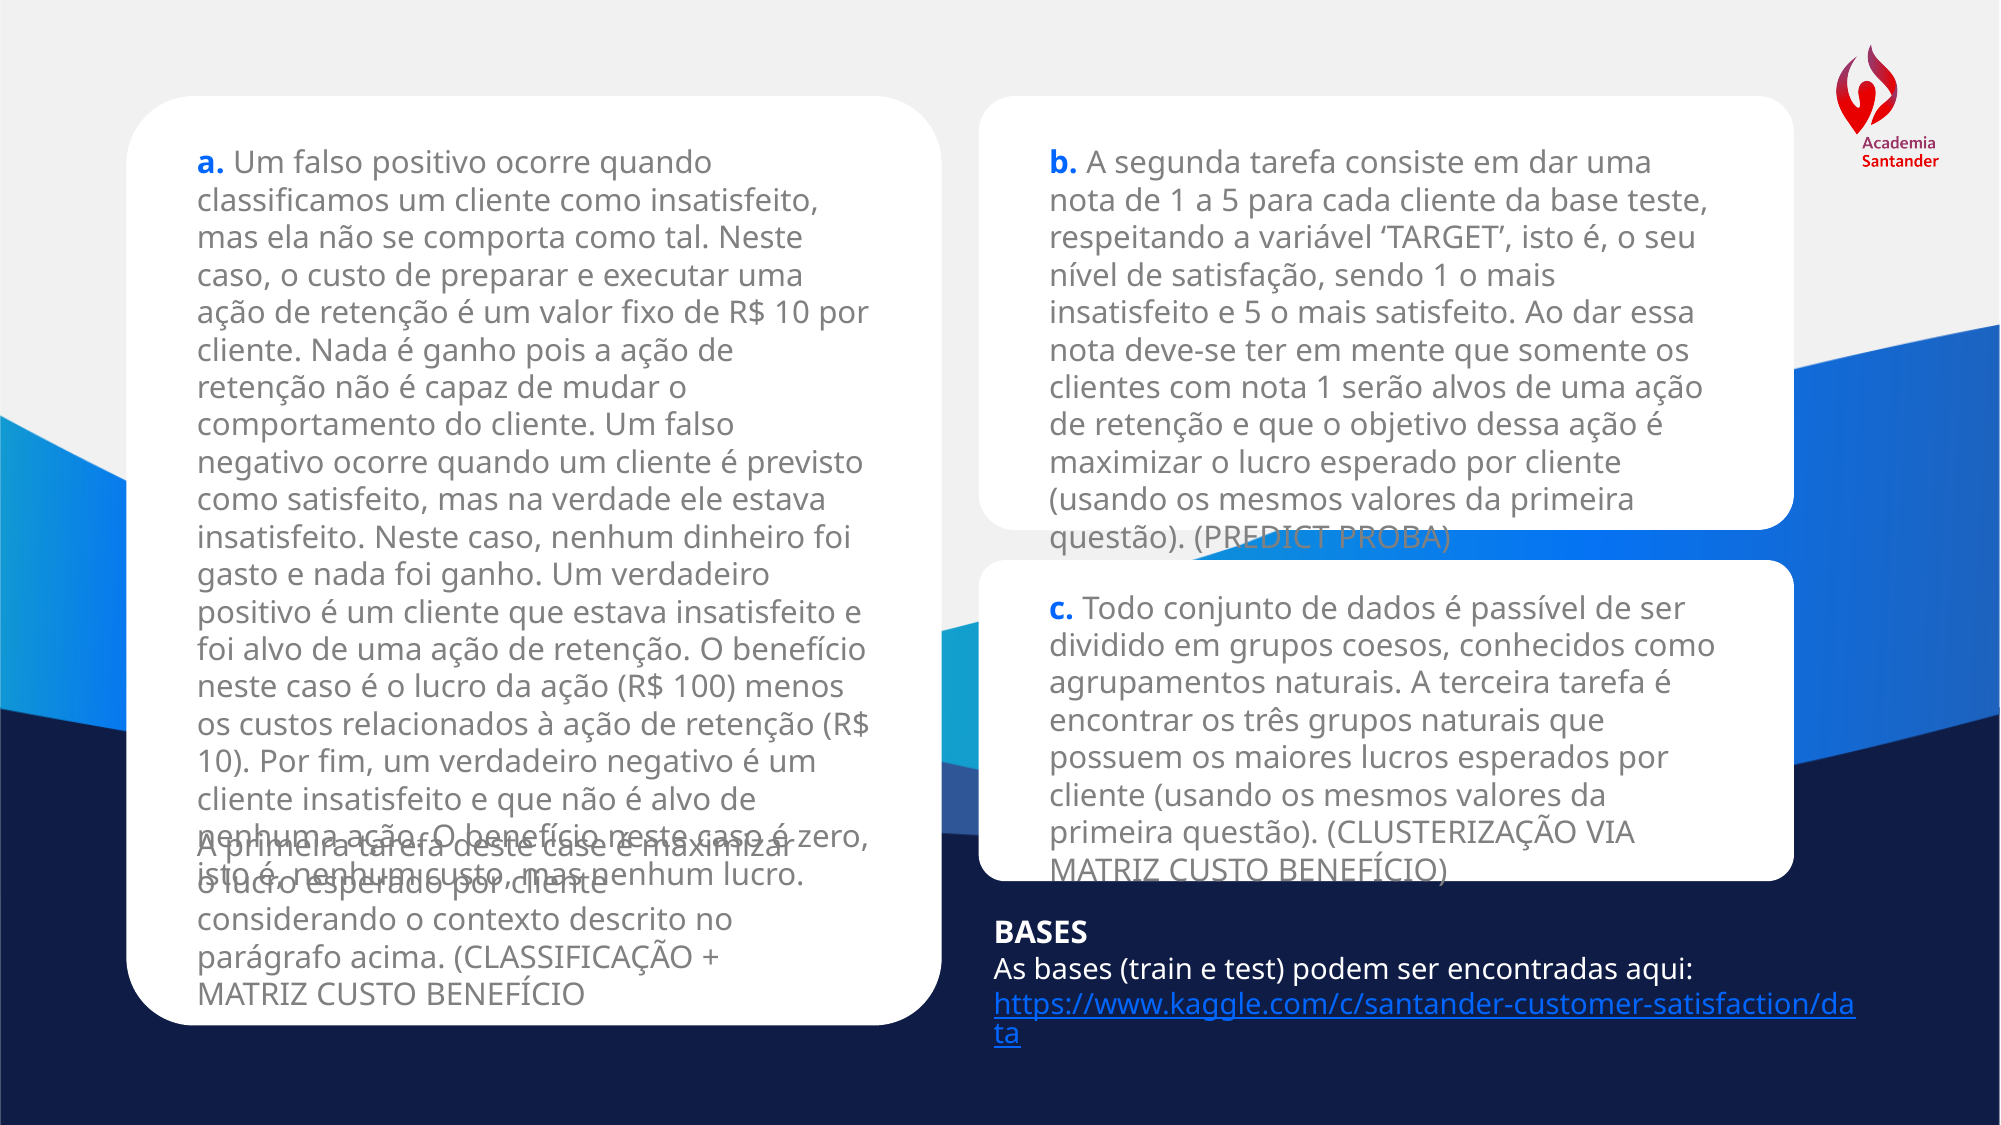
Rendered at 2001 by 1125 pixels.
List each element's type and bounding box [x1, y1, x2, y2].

picture [0, 0, 2000, 1125]
text_box [126, 95, 1874, 1029]
